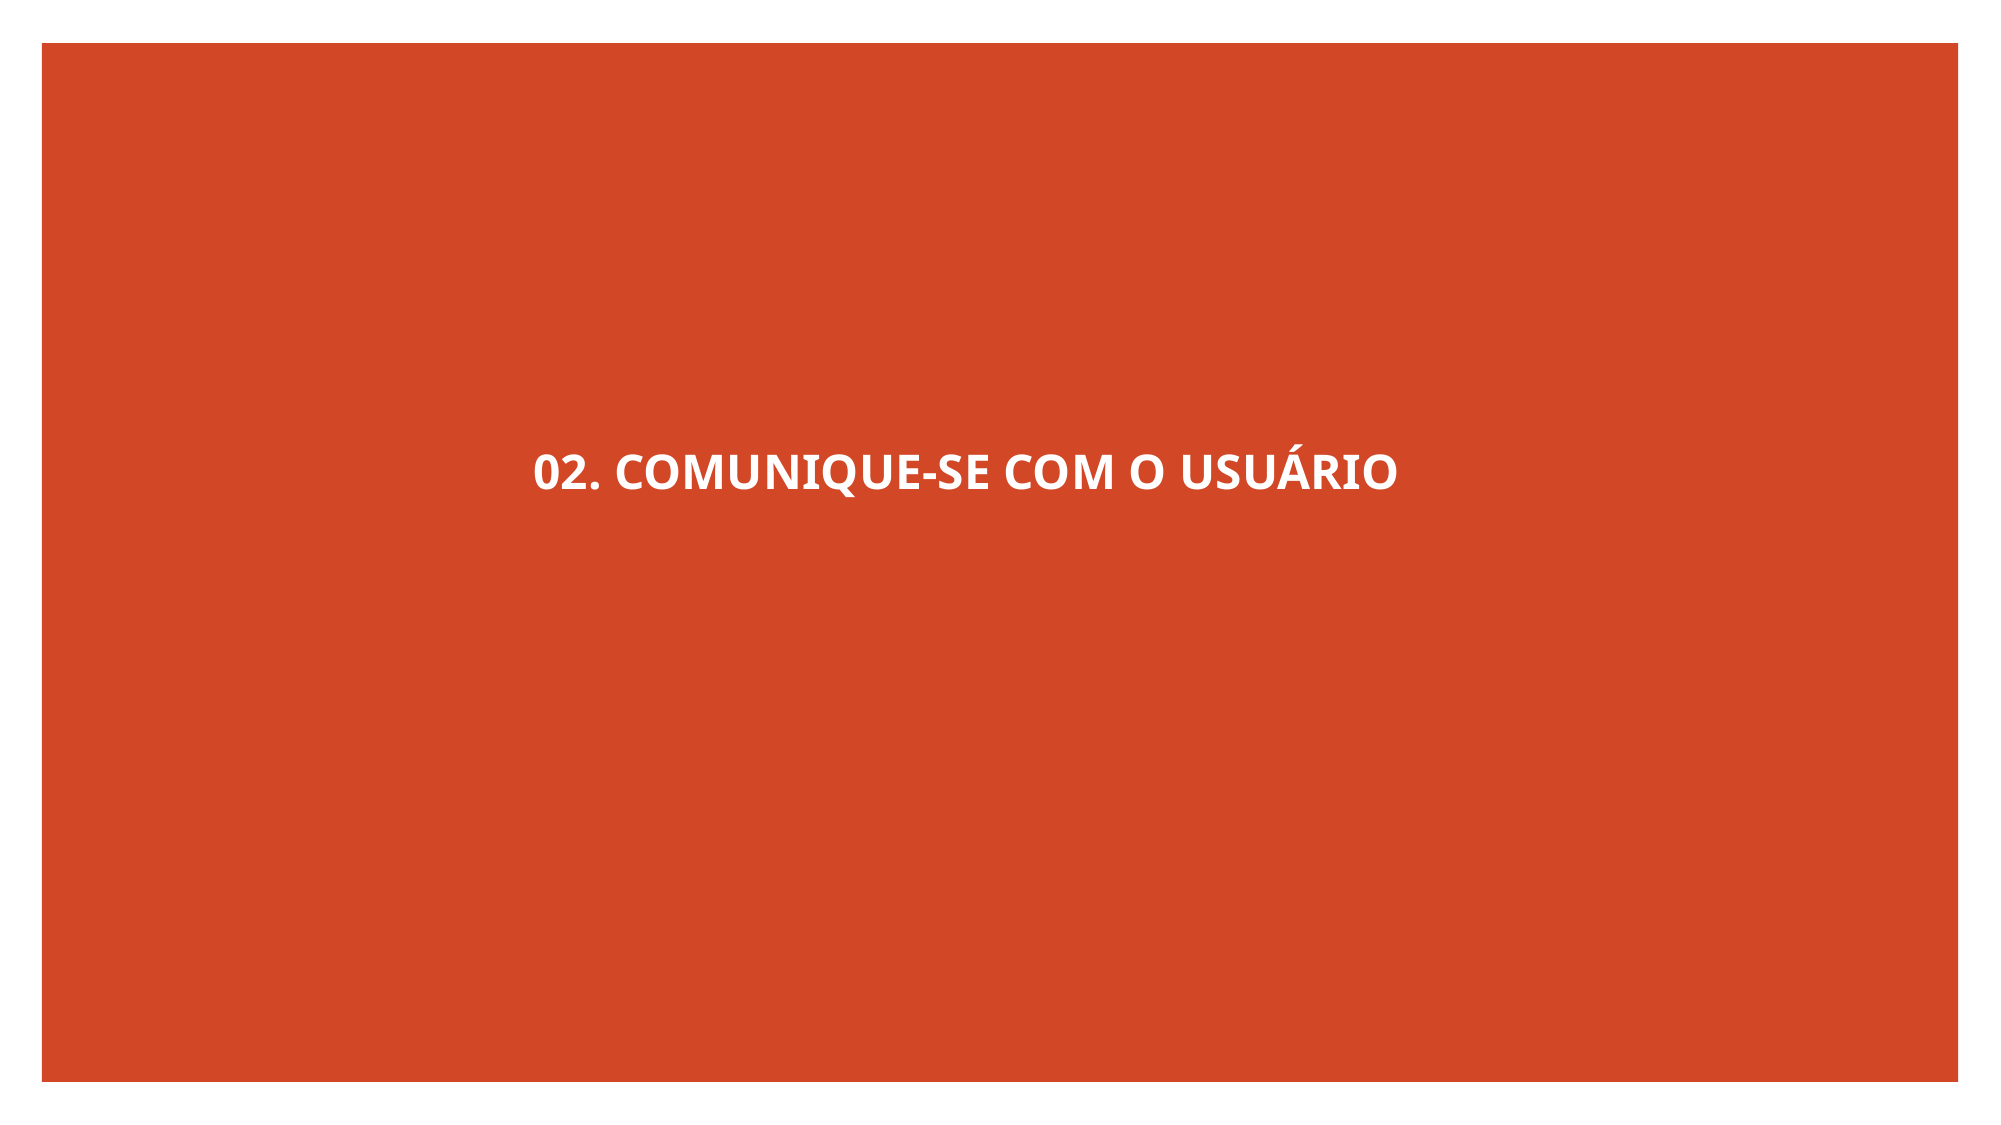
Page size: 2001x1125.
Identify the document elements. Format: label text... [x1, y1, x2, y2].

subtitle 02. COMUNIQUE-SE COM O USUÁRIO [140, 405, 1794, 592]
